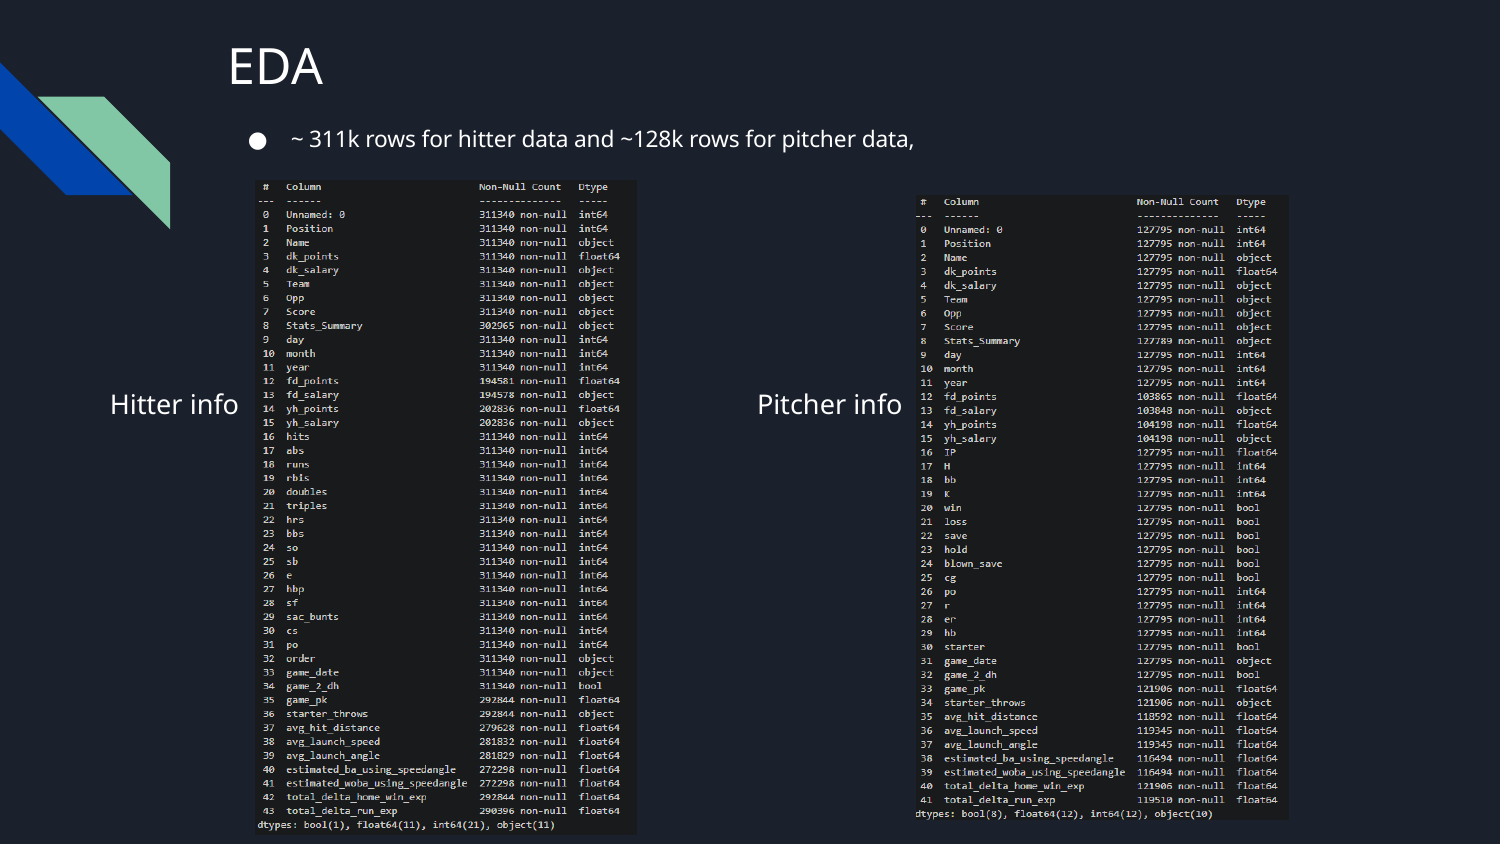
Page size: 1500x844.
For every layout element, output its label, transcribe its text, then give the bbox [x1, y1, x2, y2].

list ~ 311k rows for hitter data and ~128k rows for pitcher data, [212, 104, 1368, 170]
title EDA [212, 16, 1368, 104]
picture [916, 195, 1290, 821]
picture [255, 180, 637, 836]
text_box Pitcher info [742, 372, 911, 436]
text_box Hitter info [94, 372, 250, 436]
